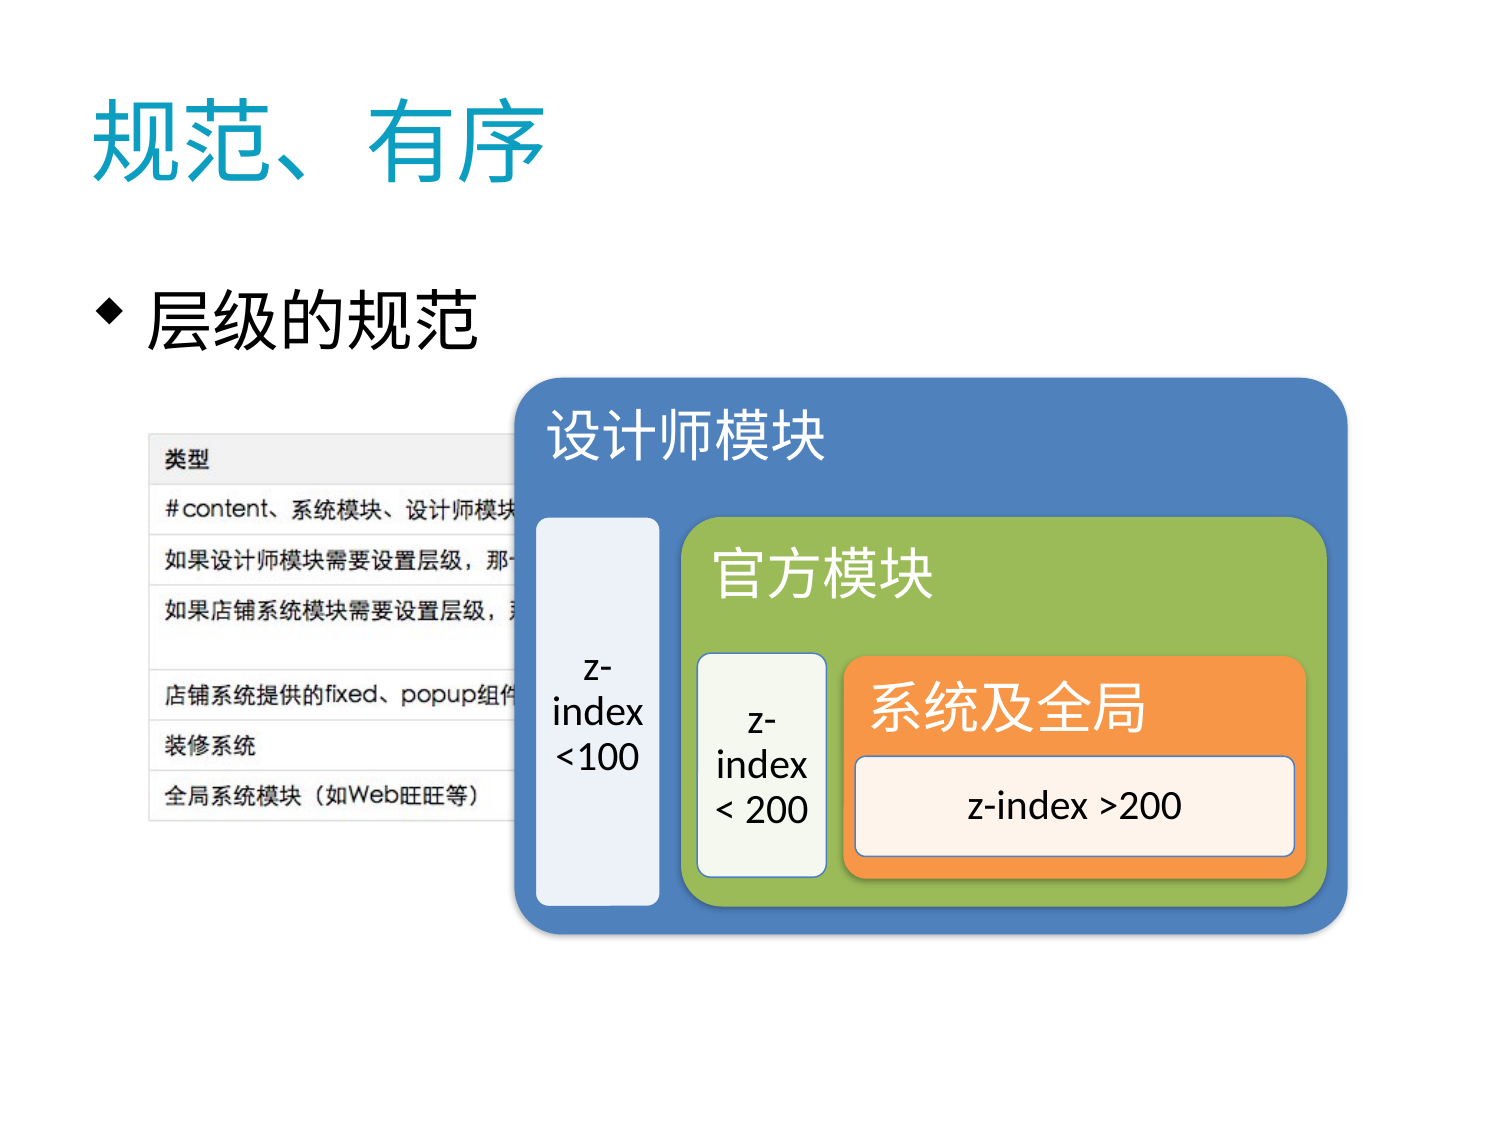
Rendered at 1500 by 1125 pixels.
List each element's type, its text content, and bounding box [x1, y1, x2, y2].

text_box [514, 377, 1348, 935]
list 层级的规范 [75, 231, 1425, 1052]
picture [147, 432, 514, 823]
title 规范、有序 [75, 45, 1425, 231]
